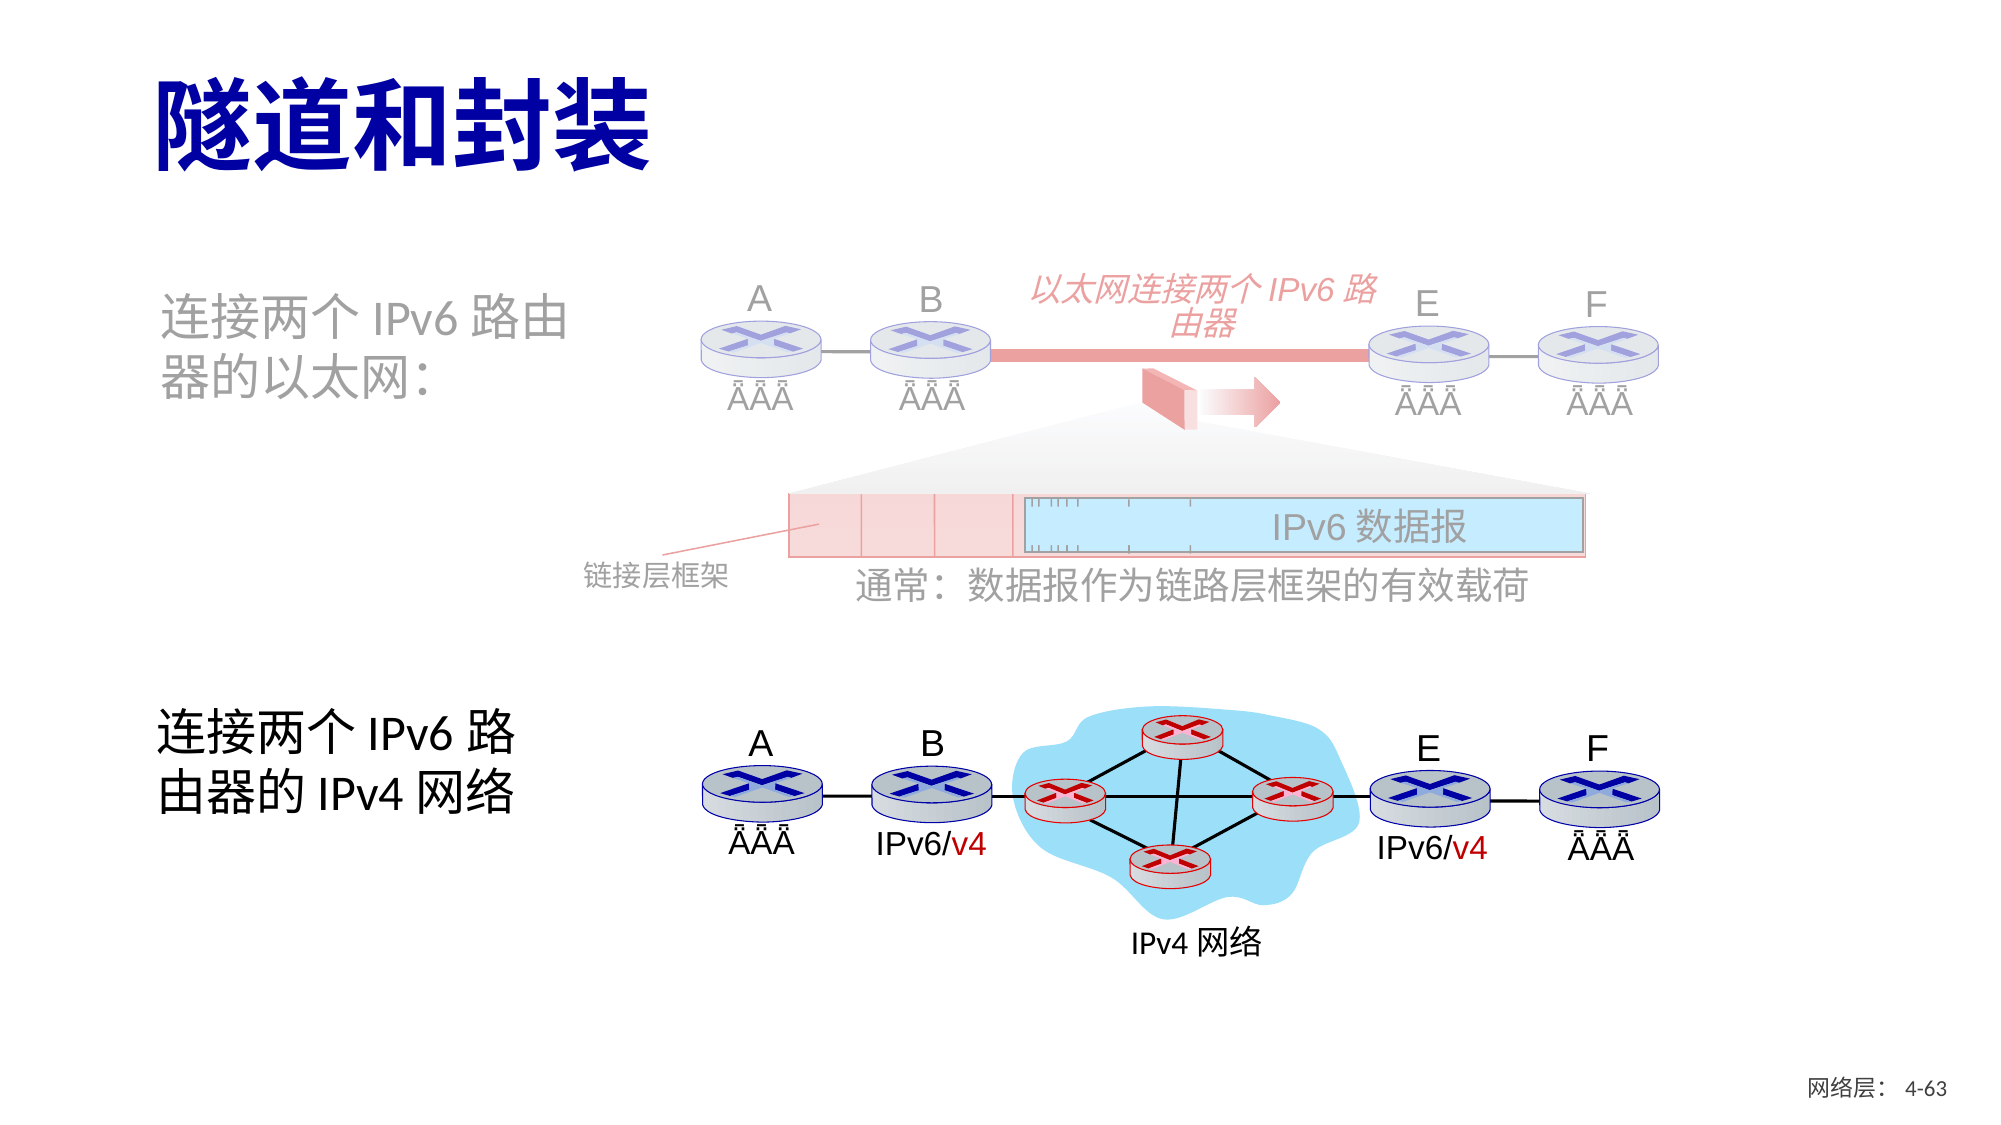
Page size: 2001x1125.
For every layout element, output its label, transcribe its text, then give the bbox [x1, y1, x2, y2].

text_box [701, 266, 1659, 430]
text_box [702, 700, 1660, 969]
slide_number 网络层：4- 62 [1512, 1056, 1963, 1117]
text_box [532, 524, 819, 601]
text_box 连接两个IPv6路由器的IPv4网络 [141, 692, 562, 828]
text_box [1142, 368, 1280, 430]
title 隧道和封装 [137, 56, 1863, 204]
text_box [788, 401, 1591, 558]
text_box [134, 221, 1786, 619]
